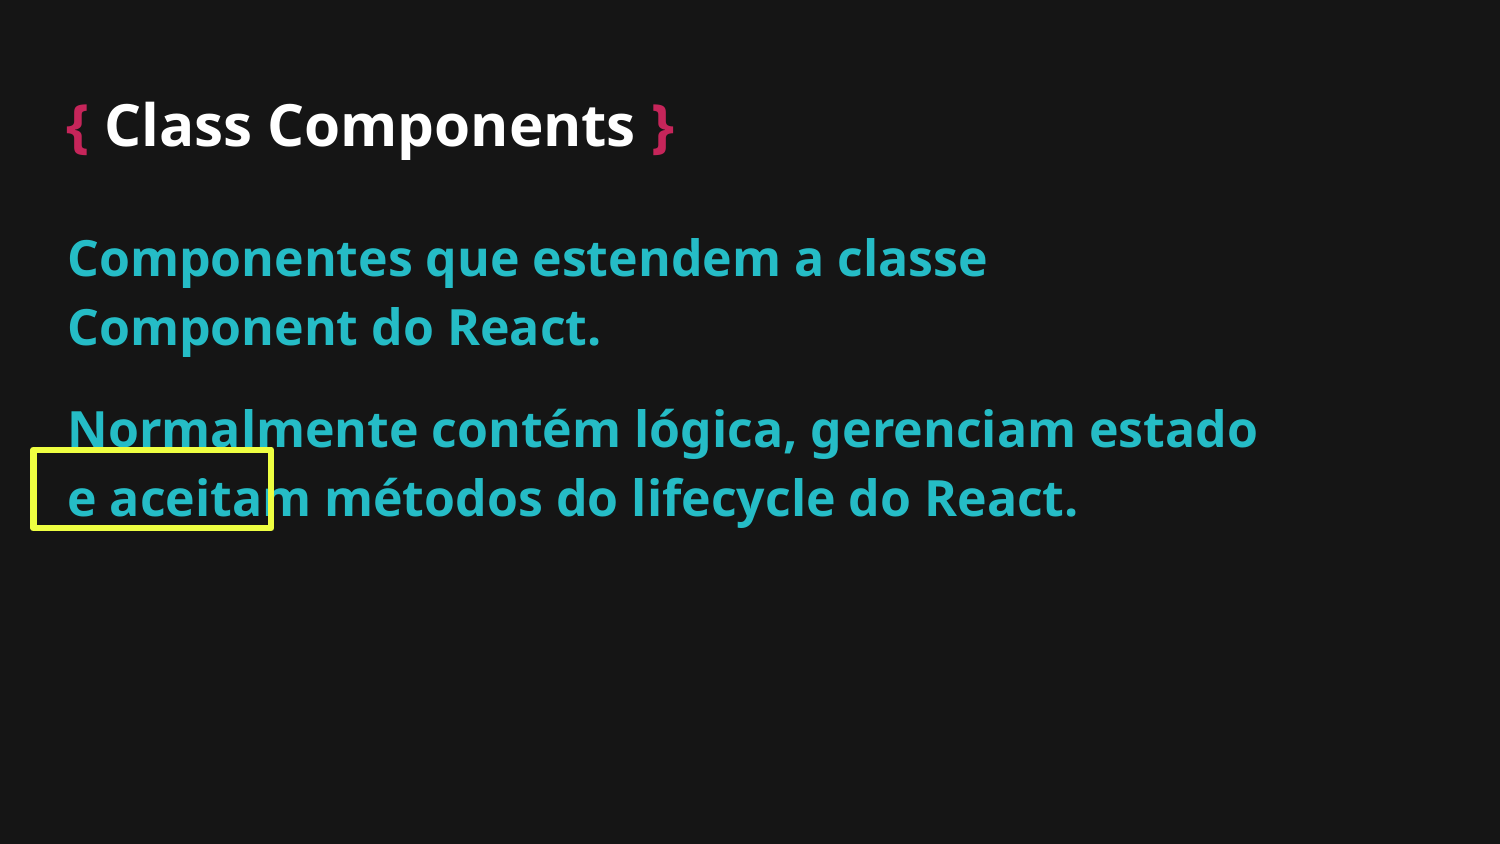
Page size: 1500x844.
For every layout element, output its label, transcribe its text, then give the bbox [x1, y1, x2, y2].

title { Class Components } [51, 72, 1449, 167]
list Componentes que estendem a classe Component do React. Normalmente contém lógica, gerenciam estado e aceitam métodos do lifecycle do React. [52, 202, 1293, 586]
text_box [33, 449, 272, 529]
